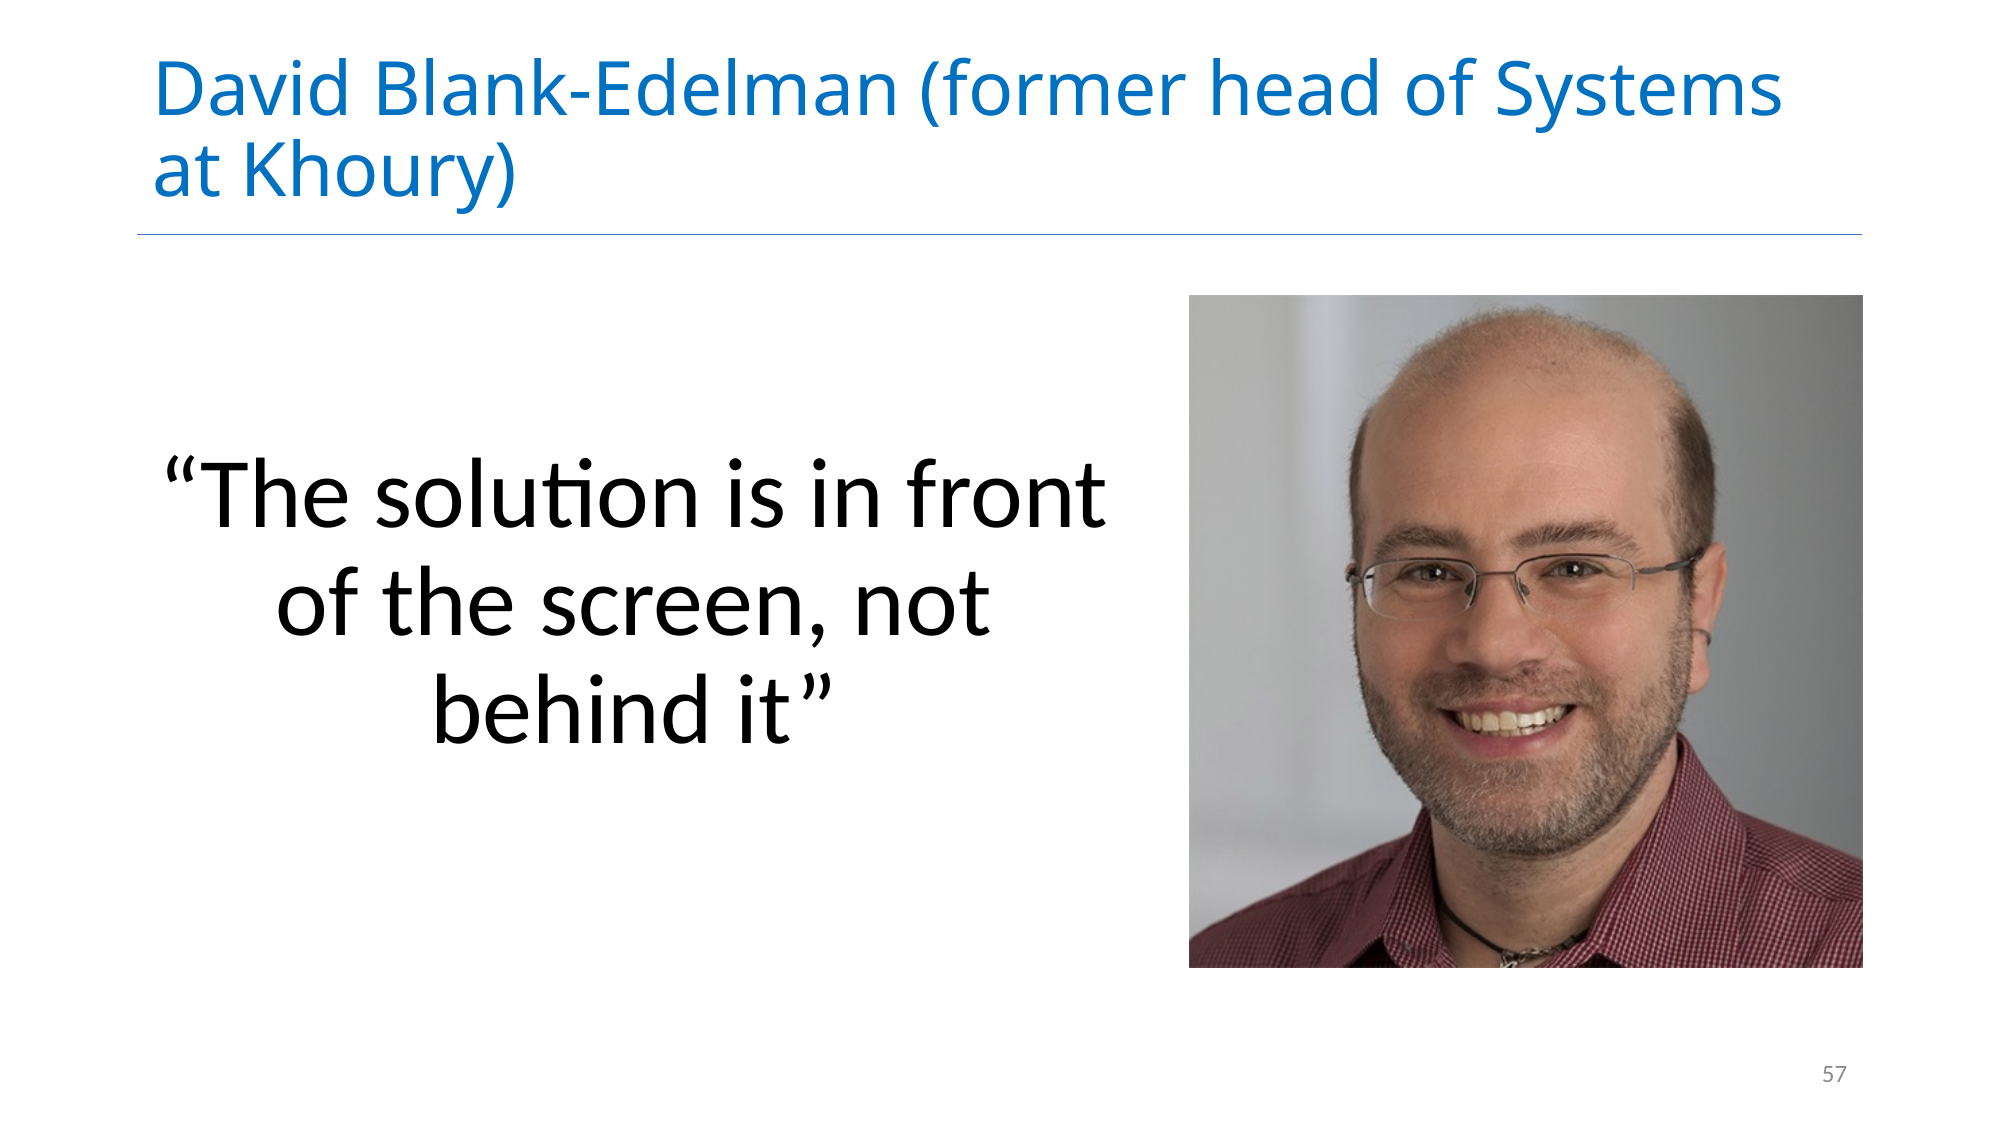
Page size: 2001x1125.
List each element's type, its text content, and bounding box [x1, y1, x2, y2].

picture [1189, 295, 1863, 969]
list “The solution is in front of the screen, not behind it” [137, 246, 1131, 960]
title David Blank-Edelman (former head of Systems at Khoury) [137, 3, 1863, 221]
slide_number 57 [1412, 1042, 1863, 1103]
